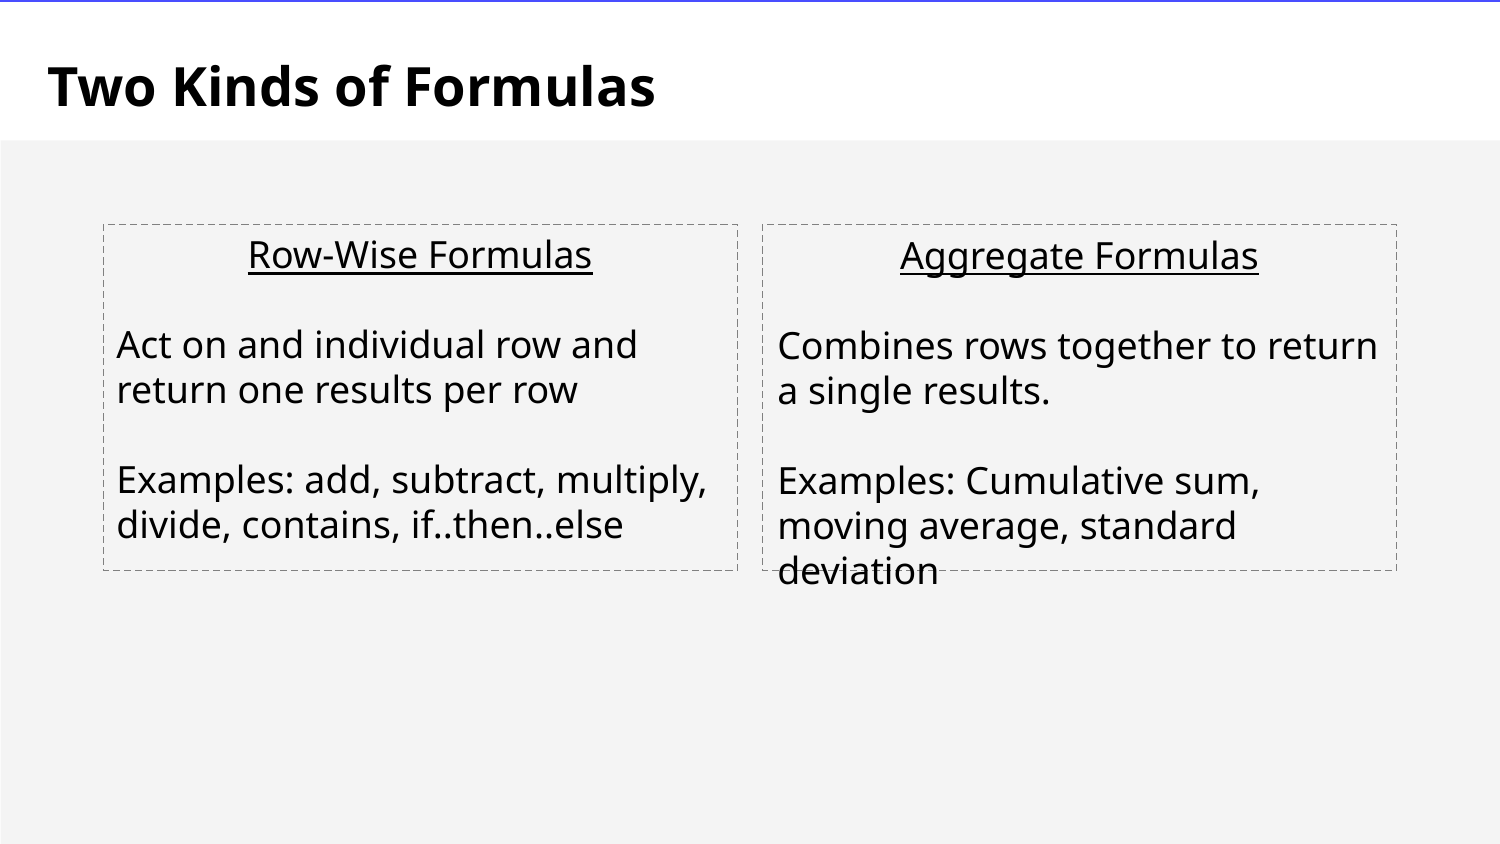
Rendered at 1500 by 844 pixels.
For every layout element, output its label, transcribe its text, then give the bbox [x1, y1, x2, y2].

title Two Kinds of Formulas [32, 45, 1425, 124]
text_box Aggregate Formulas Combines rows together to return a single results. Examples: Cumulative sum, moving average, standard deviation [762, 224, 1397, 571]
text_box Row-Wise Formulas Act on and individual row and return one results per row Examples: add, subtract, multiply, divide, contains, if..then..else [103, 224, 738, 571]
